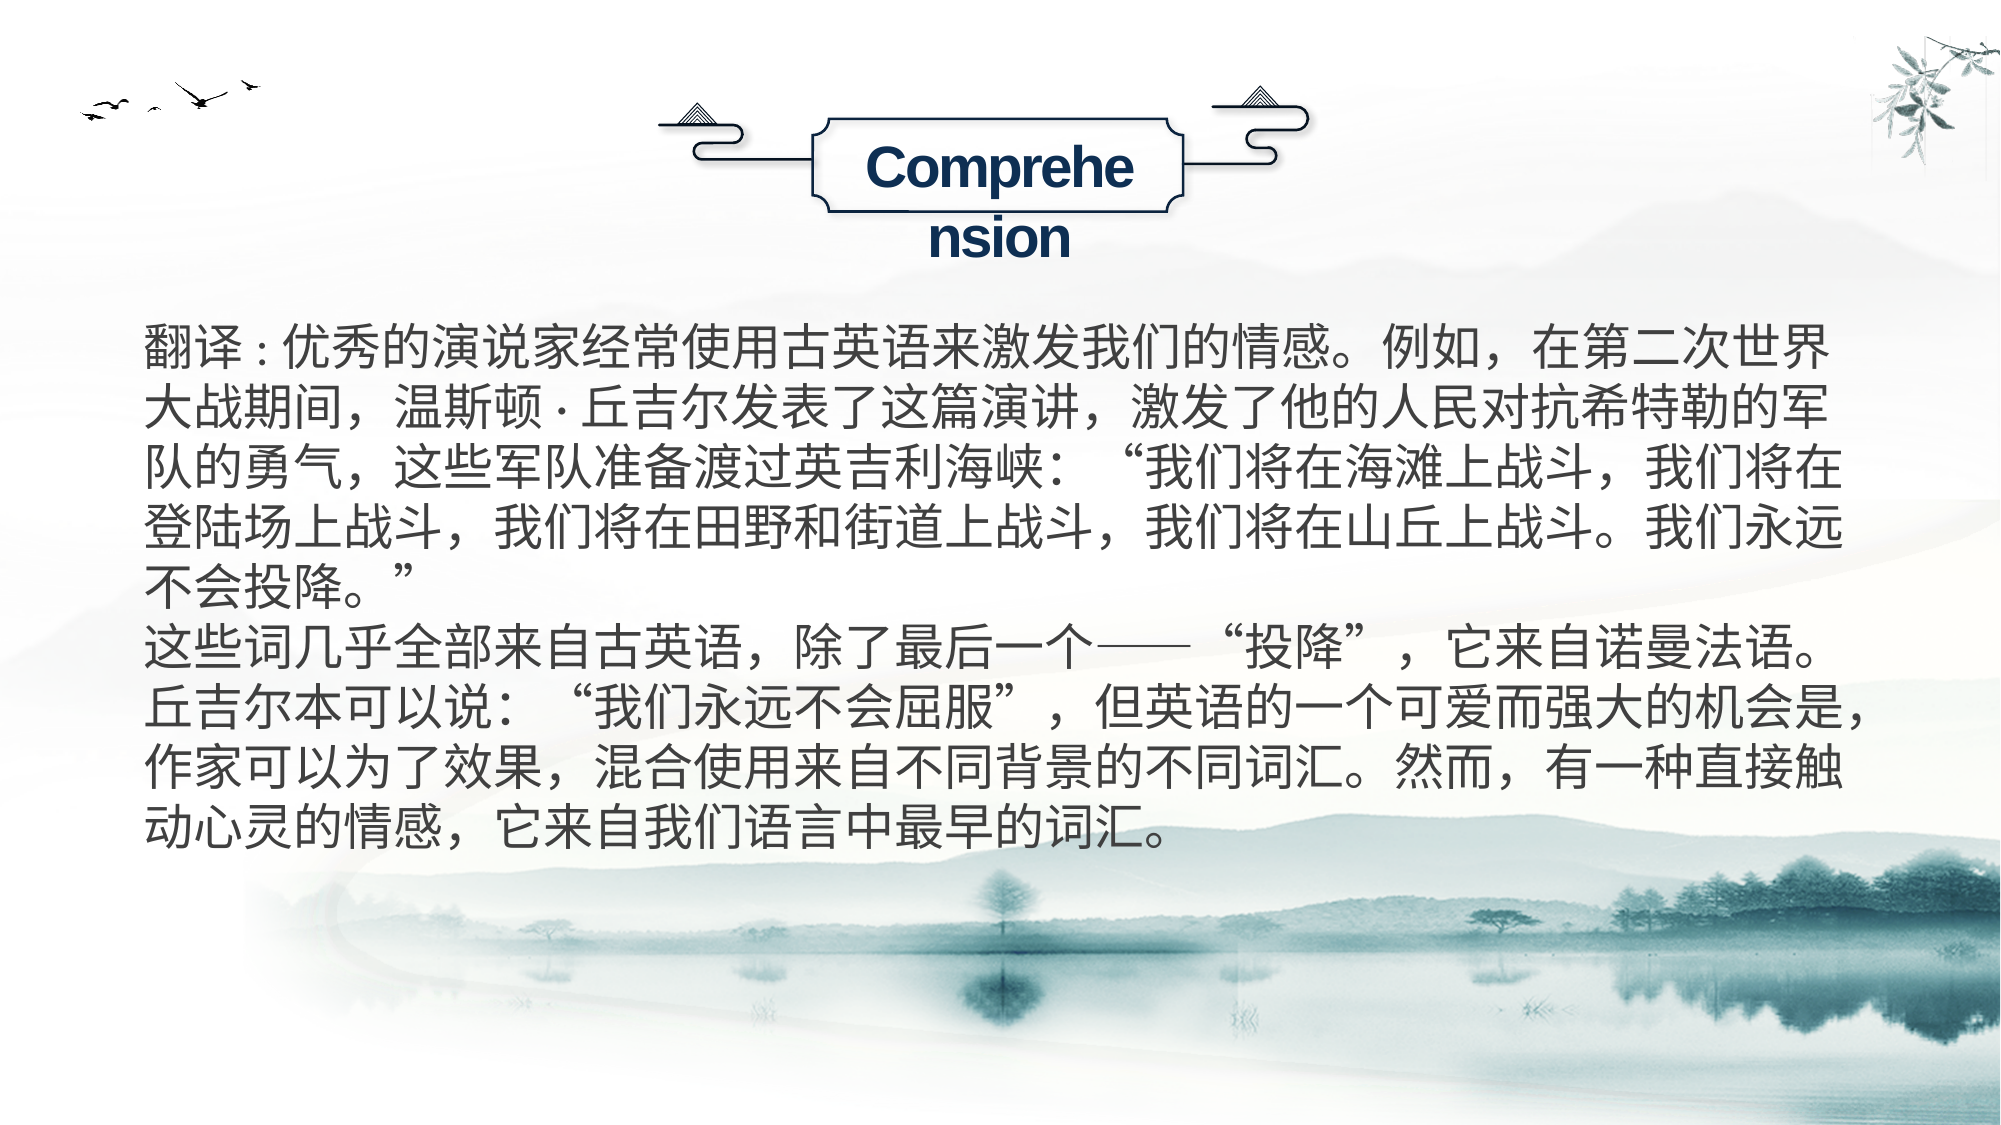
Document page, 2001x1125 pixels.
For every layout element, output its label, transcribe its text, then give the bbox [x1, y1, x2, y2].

list Comprehension [843, 121, 1157, 208]
picture [0, 0, 2001, 1125]
text_box 翻译:优秀的演说家经常使用古英语来激发我们的情感。例如，在第二次世界大战期间，温斯顿·丘吉尔发表了这篇演讲，激发了他的人民对抗希特勒的军队的勇气，这些军队准备渡过英吉利海峡：“我们将在海滩上战斗，我们将在登陆场上战斗，我们将在田野和街道上战斗，我们将在山丘上战斗。我们永远不会投降。” 这些词几乎全部来自古英语，除了最后一个——“投降”，它来自诺曼法语。丘吉尔本可以说：“我们永远不会屈服”，但英语的一个可爱而强大的机会是，作家可以为了效果，混合使用来自不同背景的不同词汇。然而，有一种直接触动心灵的情感，它来自我们语言中最早的词汇。 [128, 307, 1890, 1019]
